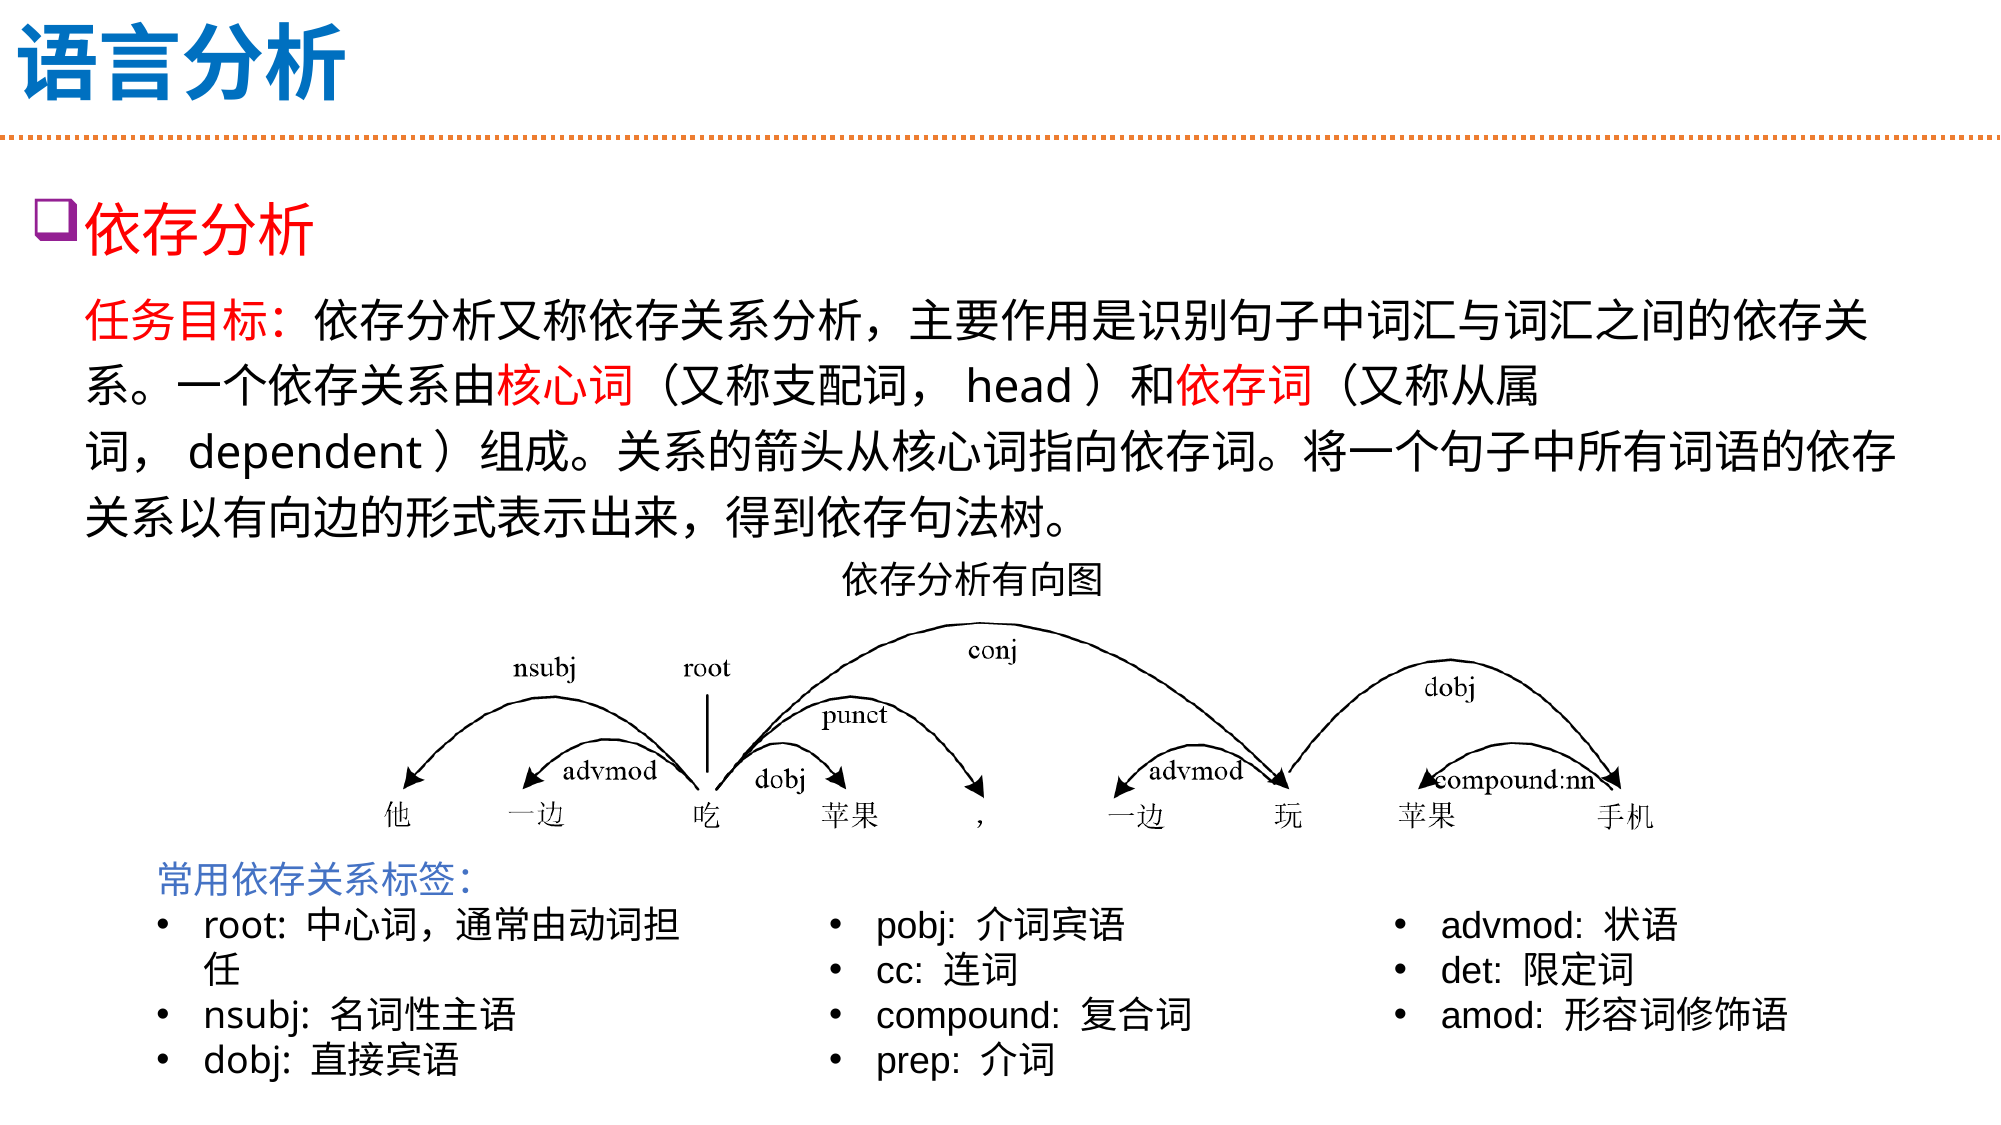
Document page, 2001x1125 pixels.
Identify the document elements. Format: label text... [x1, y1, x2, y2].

picture [358, 604, 1667, 881]
text_box 依存分析有向图 [827, 548, 1164, 604]
text_box 常用依存关系标签： root: 中心词，通常由动词担任 nsubj: 名词性主语 dobj: 直接宾语 [141, 848, 730, 1125]
title 语言分析 [0, 0, 2000, 136]
list 依存分析 [19, 171, 1972, 276]
text_box pobj: 介词宾语 cc: 连词 compound: 复合词 prep: 介词 [814, 893, 1403, 1089]
text_box advmod: 状语 det: 限定词 amod: 形容词修饰语 [1379, 893, 1968, 1044]
text_box 任务目标：依存分析又称依存关系分析，主要作用是识别句子中词汇与词汇之间的依存关系。一个依存关系由核心词（又称支配词，head）和依存词（又称从属词，dependent）组成。关系的箭头从核心词指向依存词。将一个句子中所有词语的依存关系以有向边的形式表示出来，得到依存句法树。 [70, 272, 1930, 552]
